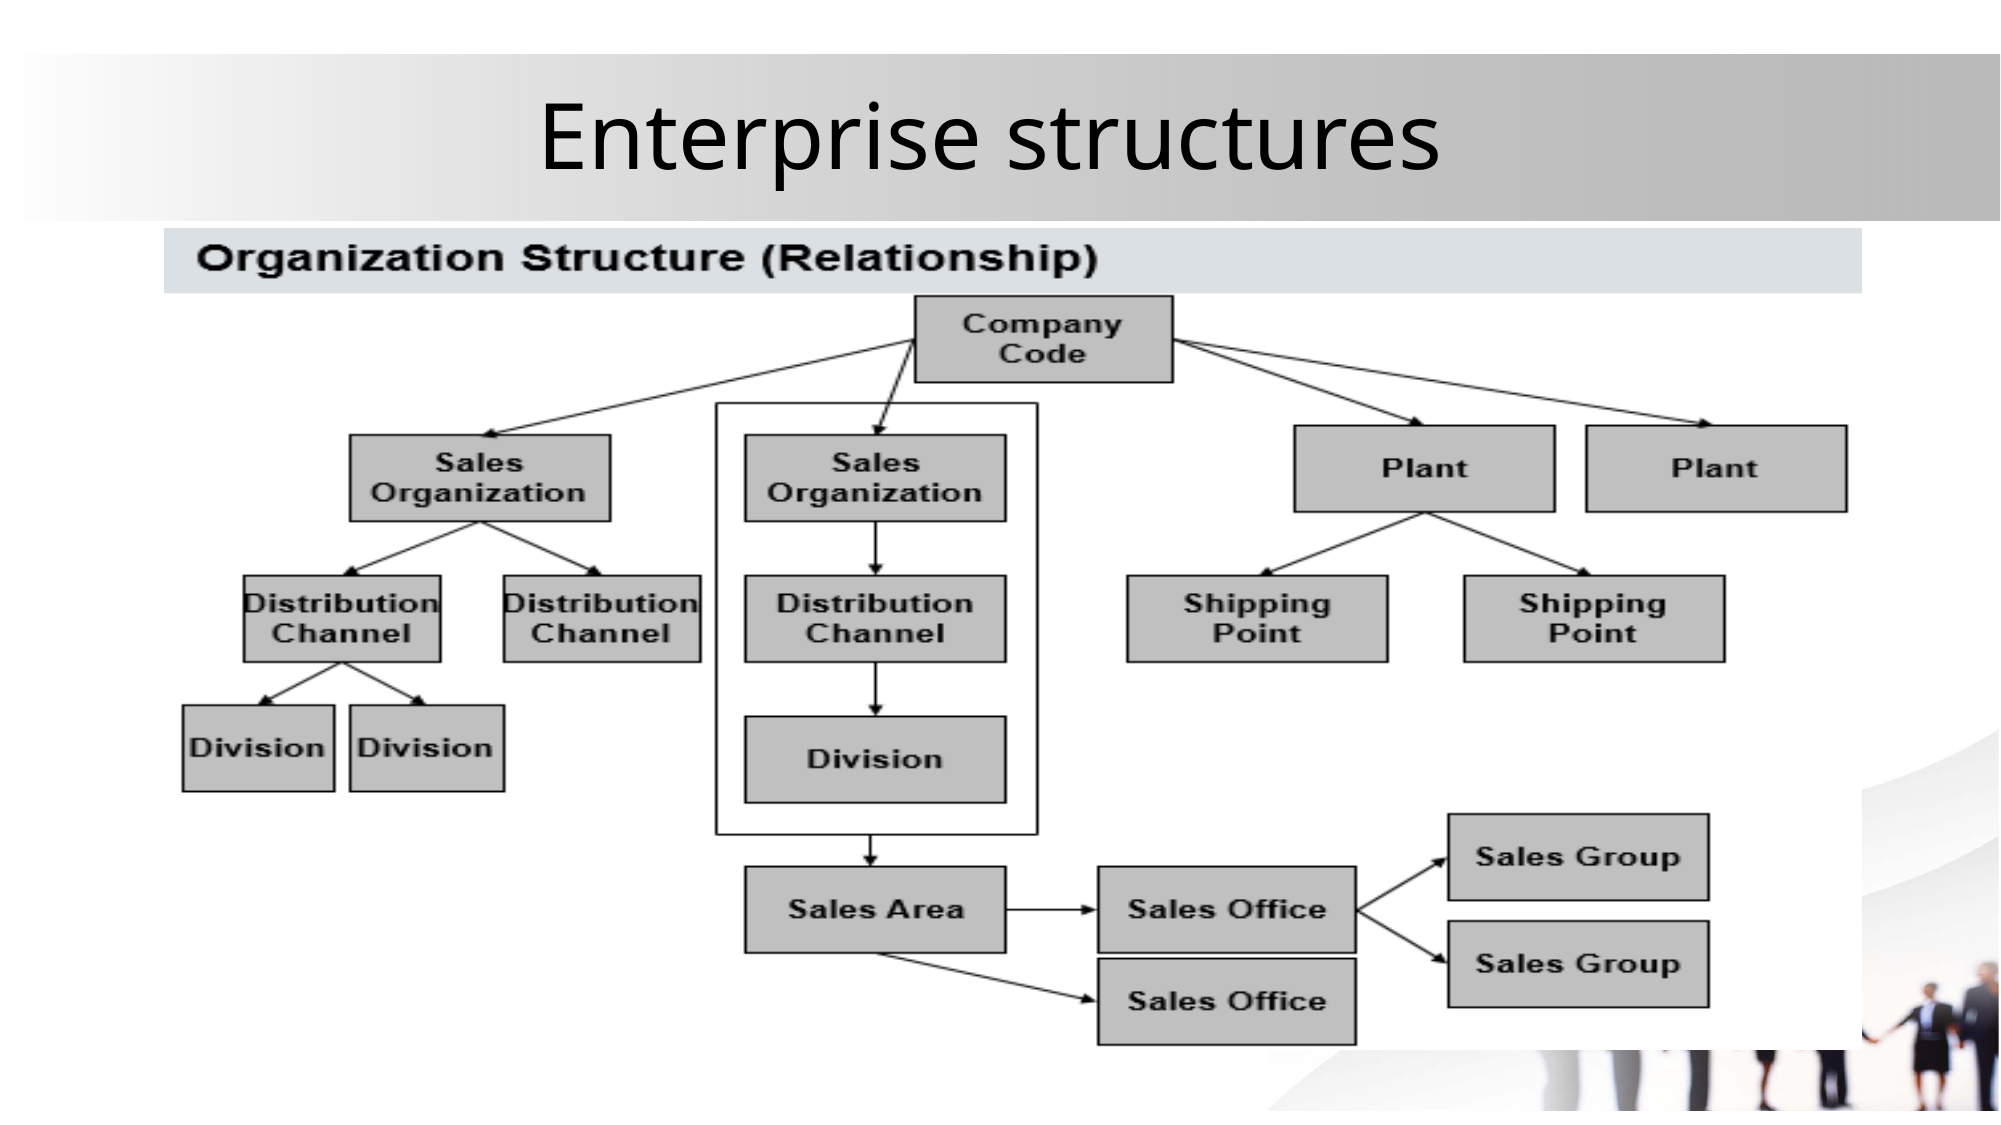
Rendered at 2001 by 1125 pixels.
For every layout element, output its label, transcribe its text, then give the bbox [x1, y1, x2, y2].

picture [1268, 728, 1999, 1111]
title Enterprise structures [141, 23, 1841, 242]
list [164, 228, 1862, 1050]
